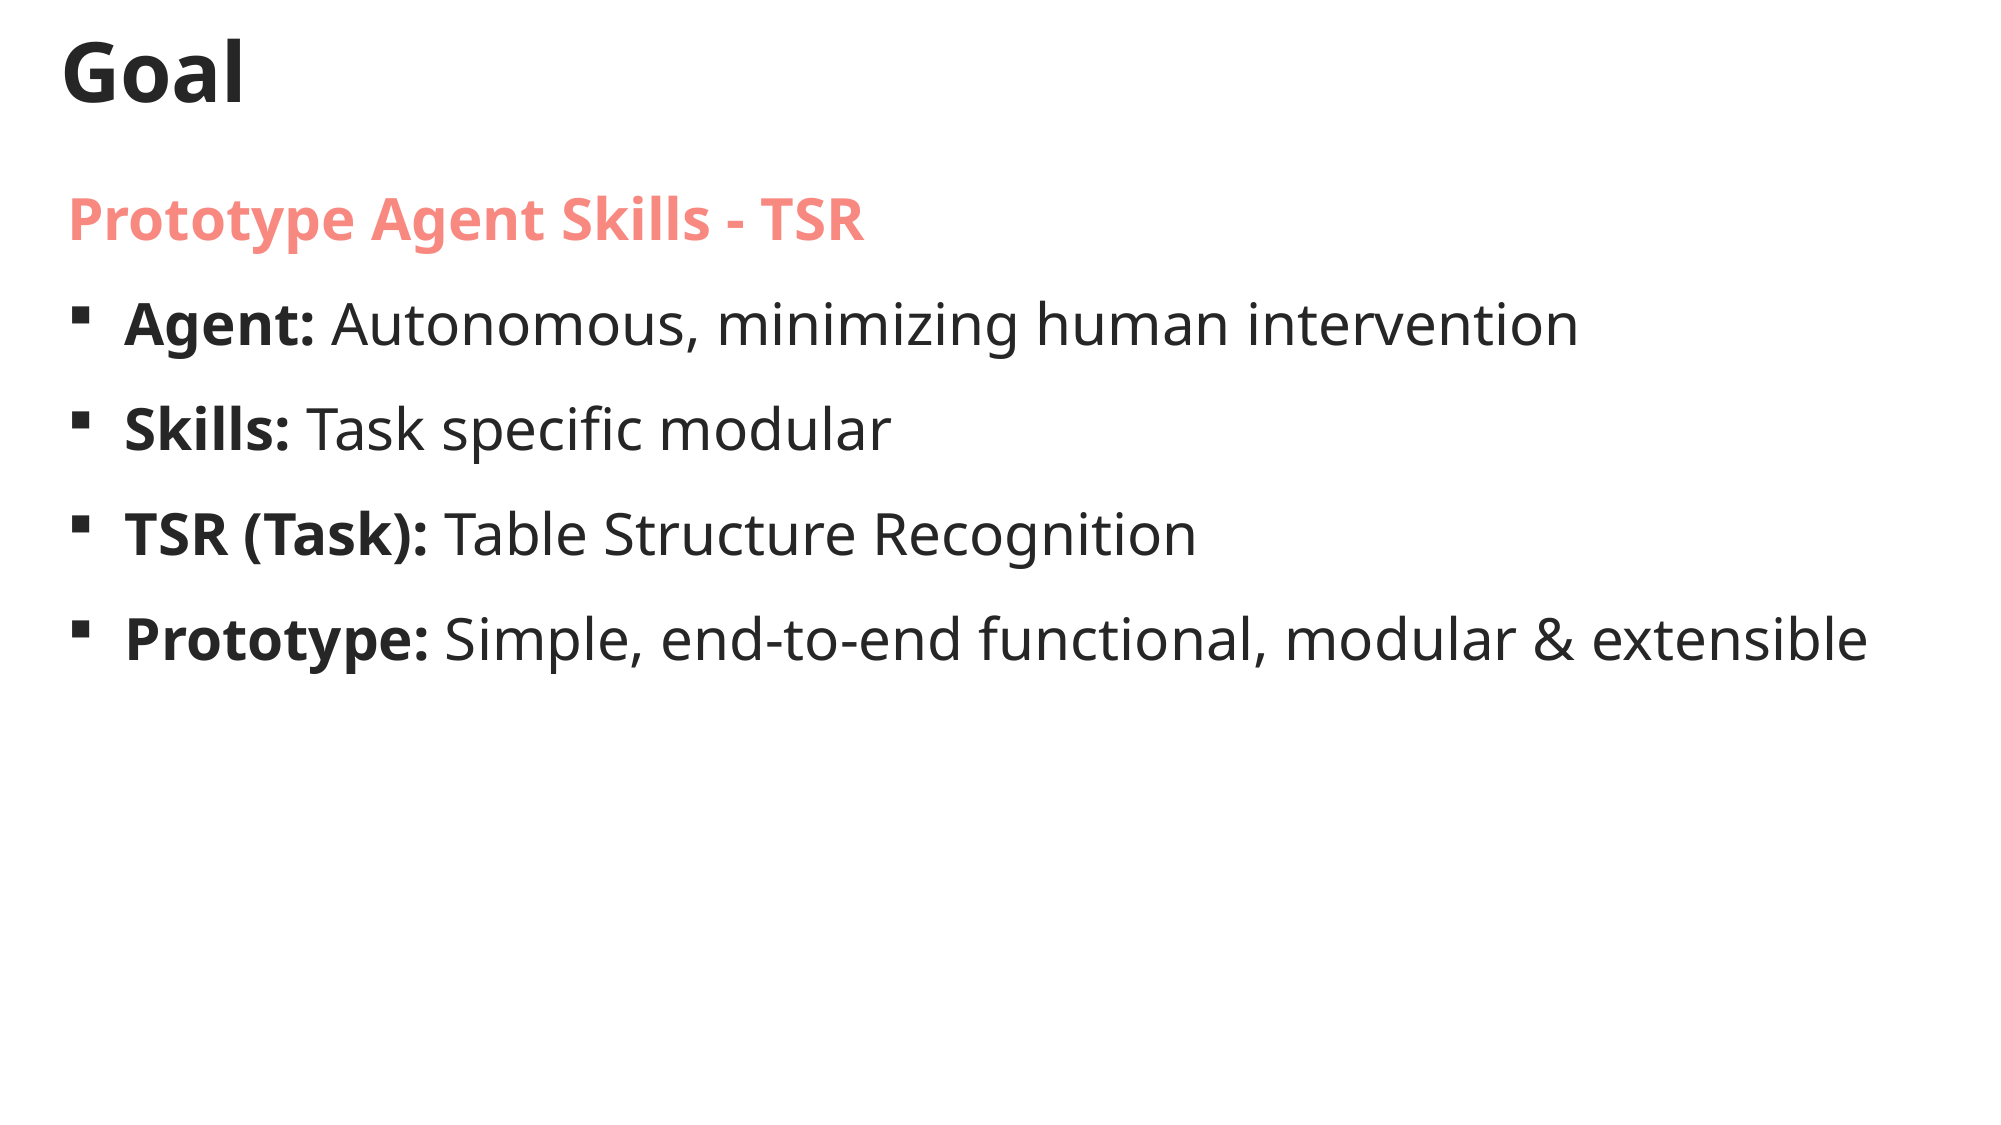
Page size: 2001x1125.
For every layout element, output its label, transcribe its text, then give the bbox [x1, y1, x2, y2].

text_box Goal [0, 0, 2000, 139]
text_box Prototype Agent Skills - TSR Agent: Autonomous, minimizing human intervention Skills: Task specific modular TSR (Task): Table Structure Recognition Prototype: Simple, end-to-end functional, modular & extensible [51, 138, 1955, 987]
